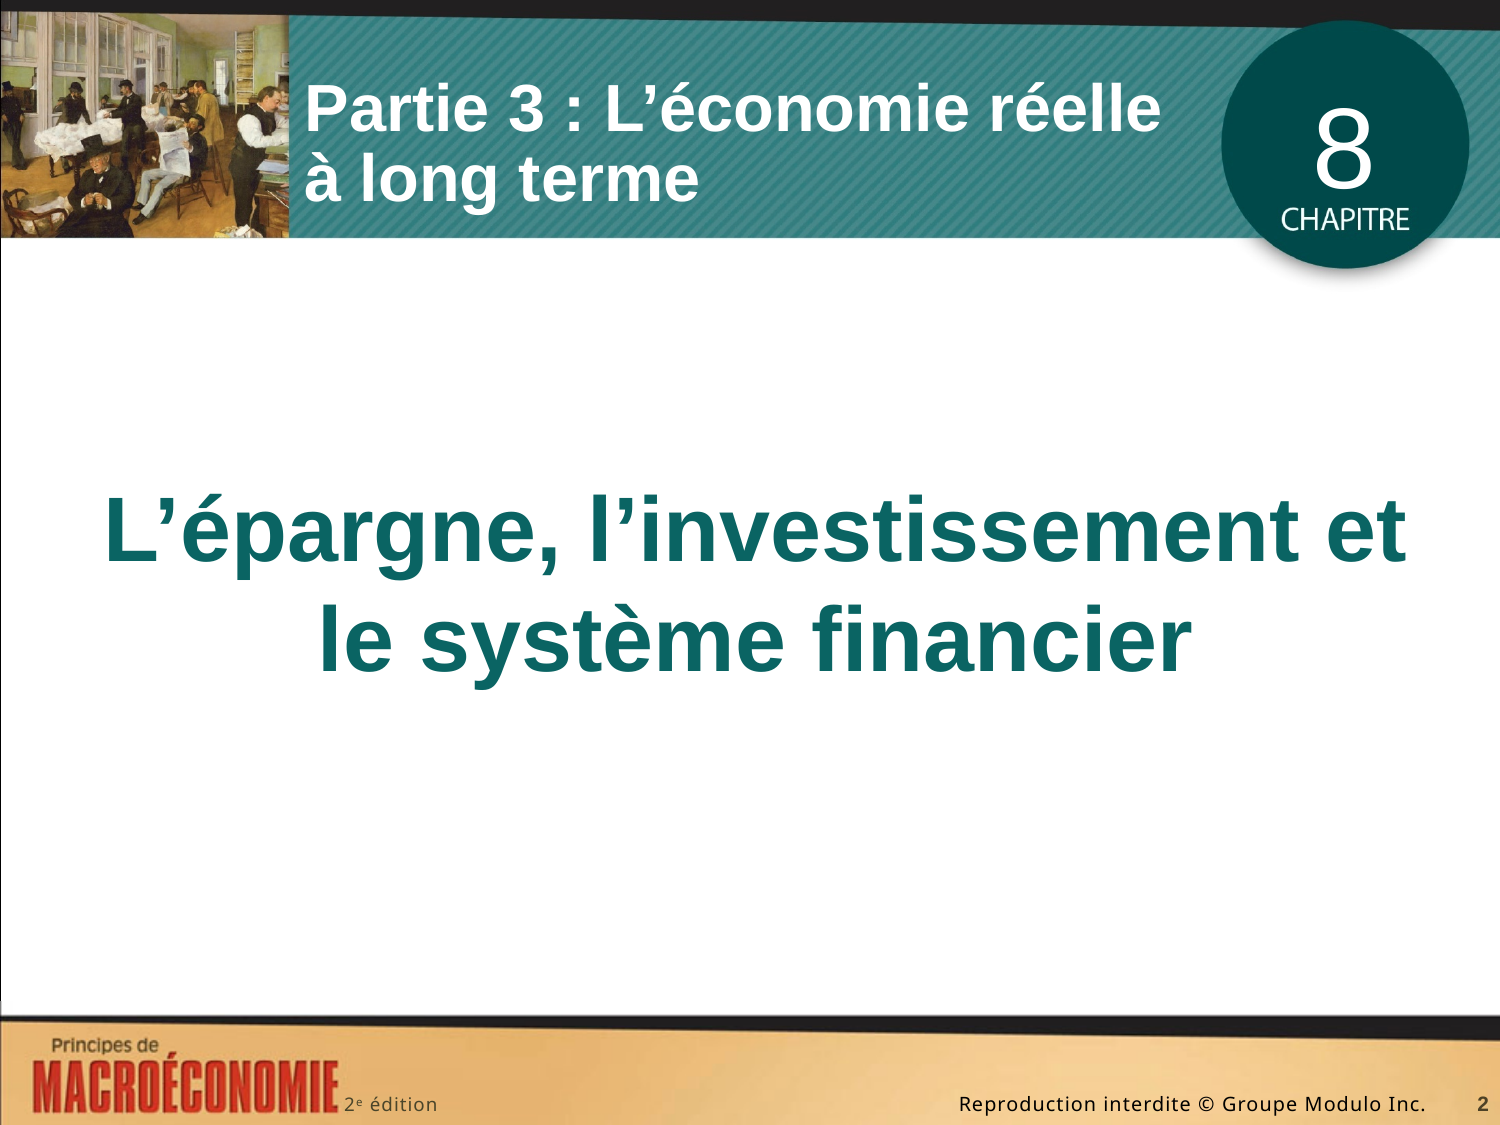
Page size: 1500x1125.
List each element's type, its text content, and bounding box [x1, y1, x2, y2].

picture [0, 0, 1500, 1125]
slide_number 2 [1417, 1070, 1489, 1125]
picture [1412, 1102, 1417, 1110]
list 8 [1217, 66, 1473, 232]
list L’épargne, l’investissement et le système financier [49, 462, 1463, 853]
title Partie 3 : L’économie réelle à long terme [304, 32, 1219, 223]
